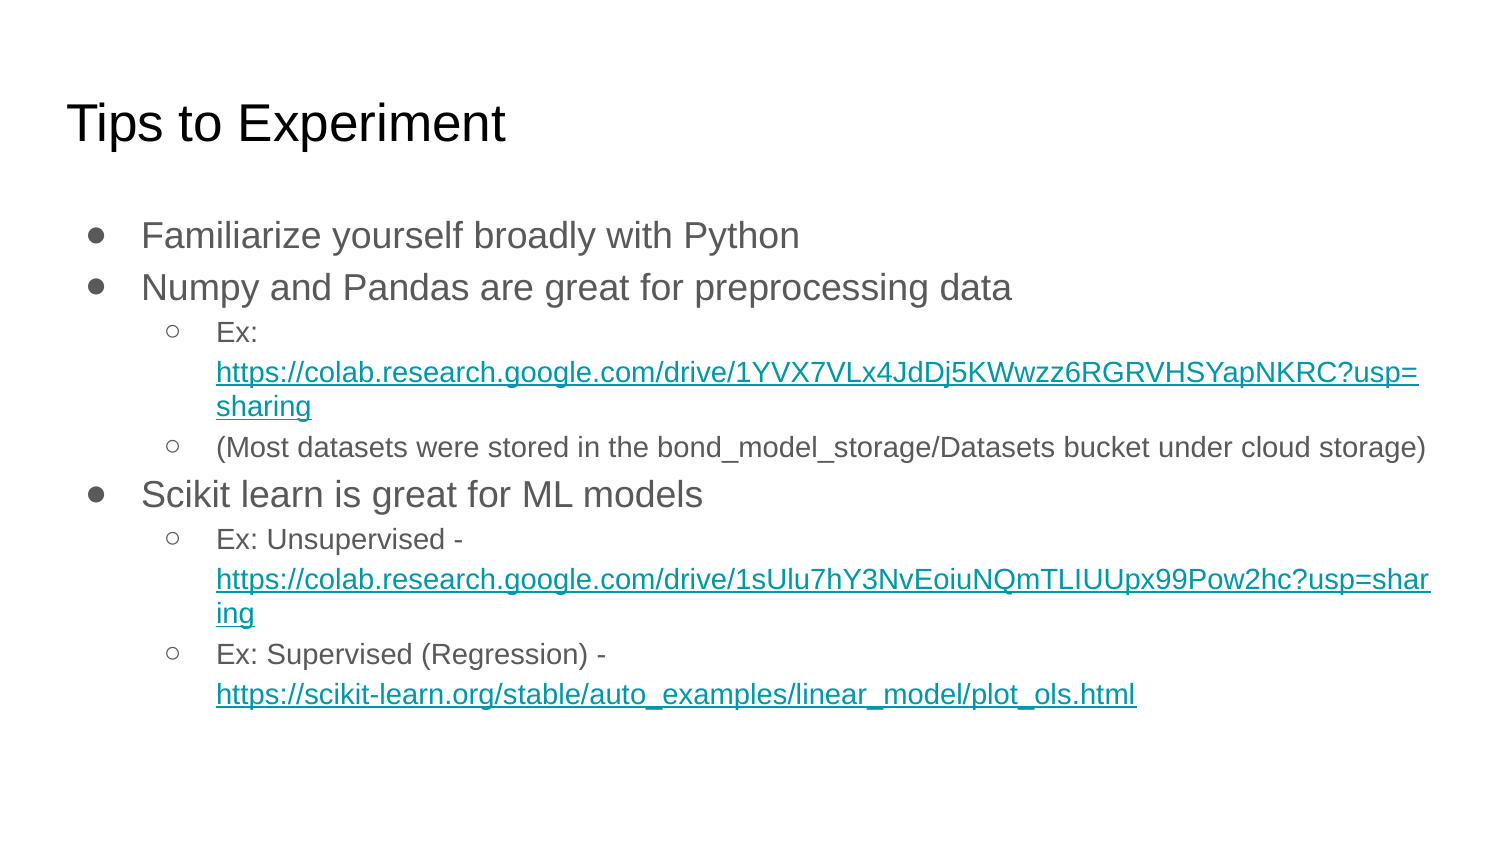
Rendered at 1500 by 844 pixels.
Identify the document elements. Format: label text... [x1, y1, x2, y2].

list Familiarize yourself broadly with Python Numpy and Pandas are great for preprocessing data Ex: https://colab.research.google.com/drive/1YVX7VLx4JdDj5KWwzz6RGRVHSYapNKRC?usp=sharing (Most datasets were stored in the bond_model_storage/Datasets bucket under cloud storage) Scikit learn is great for ML models Ex: Unsupervised - https://colab.research.google.com/drive/1sUlu7hY3NvEoiuNQmTLIUUpx99Pow2hc?usp=sharing Ex: Supervised (Regression) - https://scikit-learn.org/stable/auto_examples/linear_model/plot_ols.html [51, 189, 1449, 750]
title Tips to Experiment [51, 72, 1449, 167]
